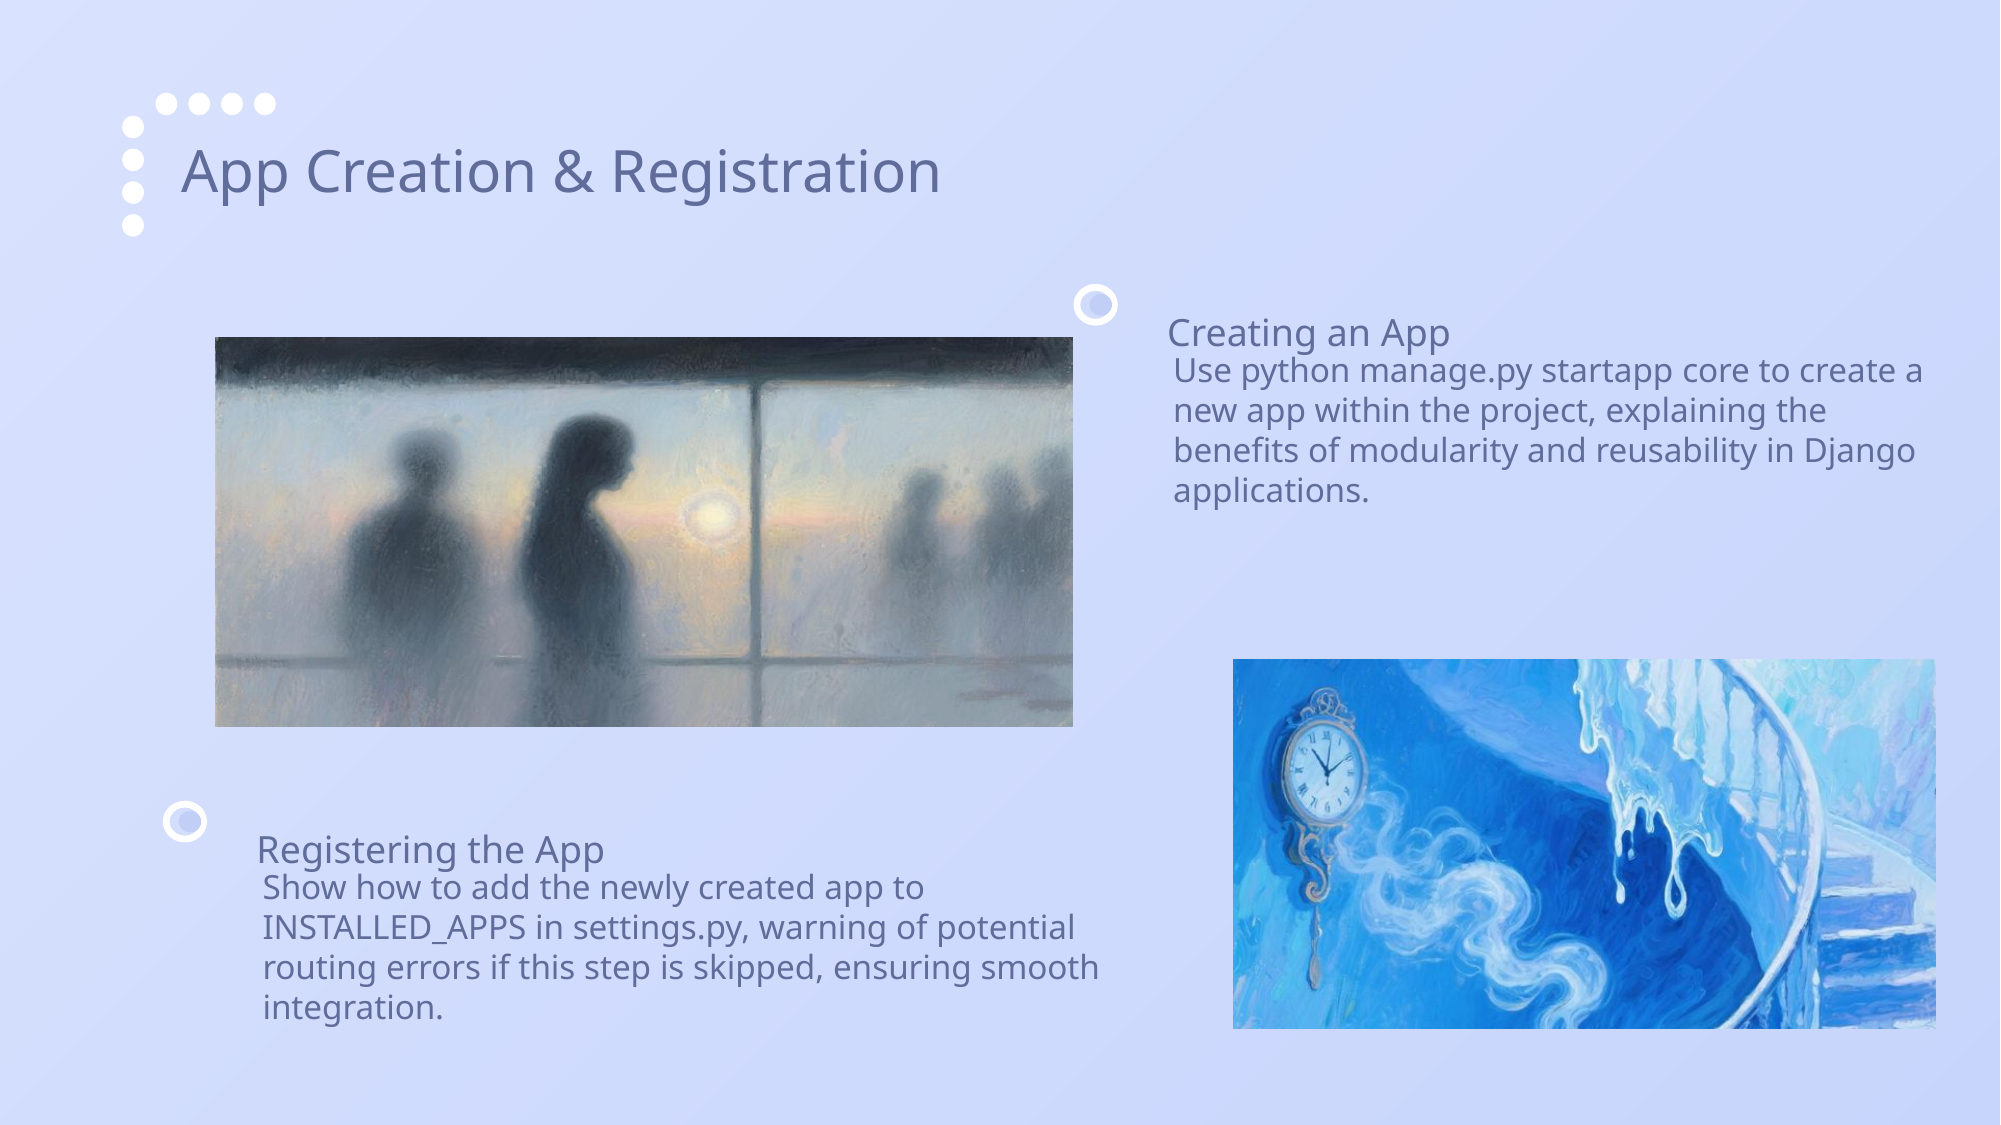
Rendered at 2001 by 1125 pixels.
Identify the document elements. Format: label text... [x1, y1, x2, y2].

text_box [221, 92, 243, 116]
picture [1233, 659, 1936, 1029]
text_box [253, 92, 276, 116]
text_box Show how to add the newly created app to INSTALLED_APPS in settings.py, warning of potential routing errors if this step is skipped, ensuring smooth integration. [247, 858, 1159, 1034]
text_box [188, 92, 211, 116]
text_box Registering the App [241, 818, 1093, 879]
text_box [1076, 287, 1115, 323]
text_box [166, 804, 204, 839]
text_box Use python manage.py startapp core to create a new app within the project, explaining the benefits of modularity and reusability in Django applications. [1158, 341, 1942, 517]
text_box App Creation & Registration [166, 126, 1632, 381]
text_box [122, 214, 144, 237]
text_box Creating an App [1152, 301, 1936, 362]
text_box [122, 148, 144, 172]
text_box [122, 181, 144, 204]
text_box [1089, 293, 1112, 316]
text_box [178, 810, 202, 833]
picture [215, 337, 1073, 727]
text_box [155, 92, 178, 116]
text_box [122, 115, 144, 139]
